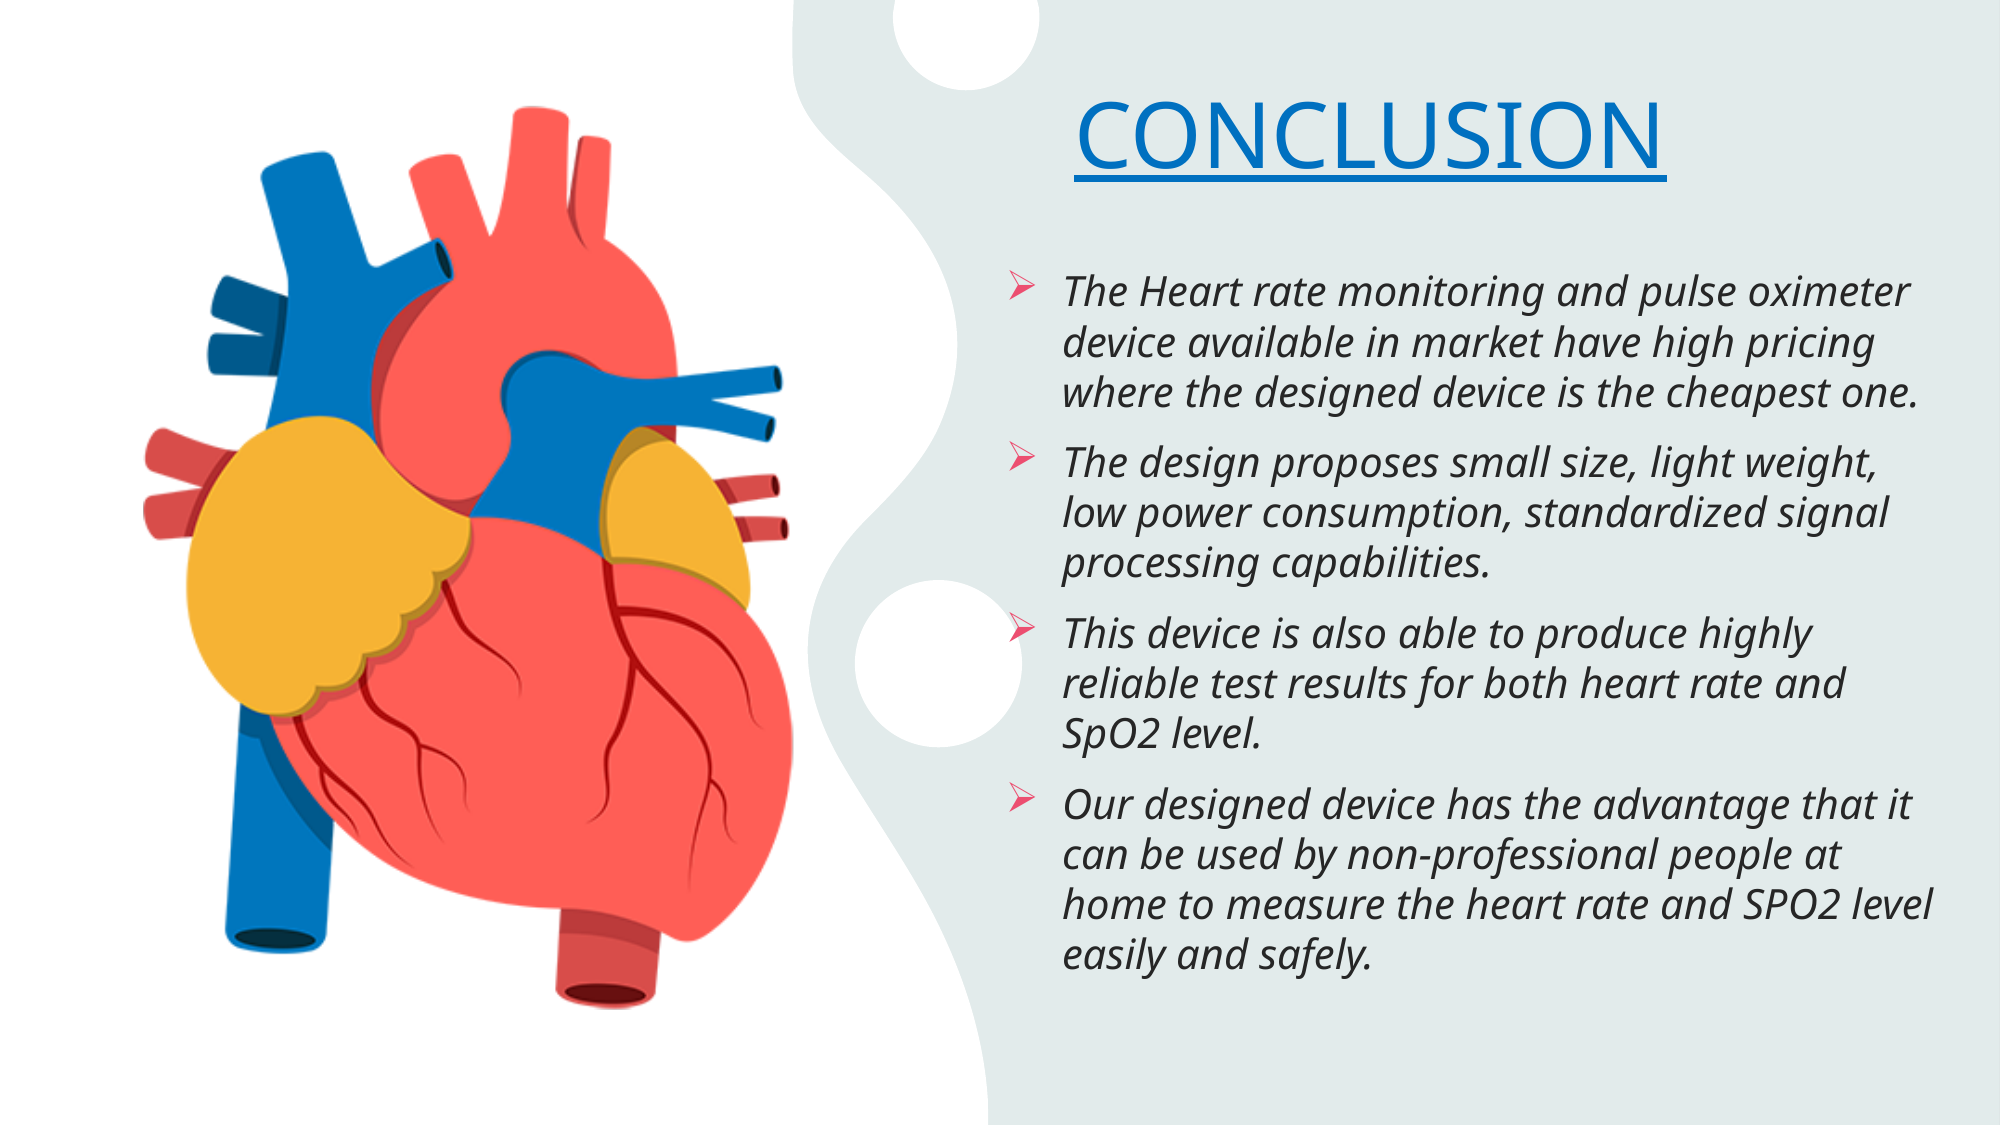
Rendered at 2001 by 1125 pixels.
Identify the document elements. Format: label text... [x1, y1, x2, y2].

picture [129, 90, 825, 1021]
title CONCLUSION [1059, 24, 1900, 195]
list The Heart rate monitoring and pulse oximeter device available in market have high pricing where the designed device is the cheapest one. The design proposes small size, light weight, low power consumption, standardized signal processing capabilities. This device is also able to produce highly reliable test results for both heart rate and SpO2 level. Our designed device has the advantage that it can be used by non-professional people at home to measure the heart rate and SPO2 level easily and safely. [990, 257, 1967, 1092]
text_box [0, 0, 990, 1125]
text_box [891, 0, 1041, 92]
text_box [794, 0, 2000, 1125]
